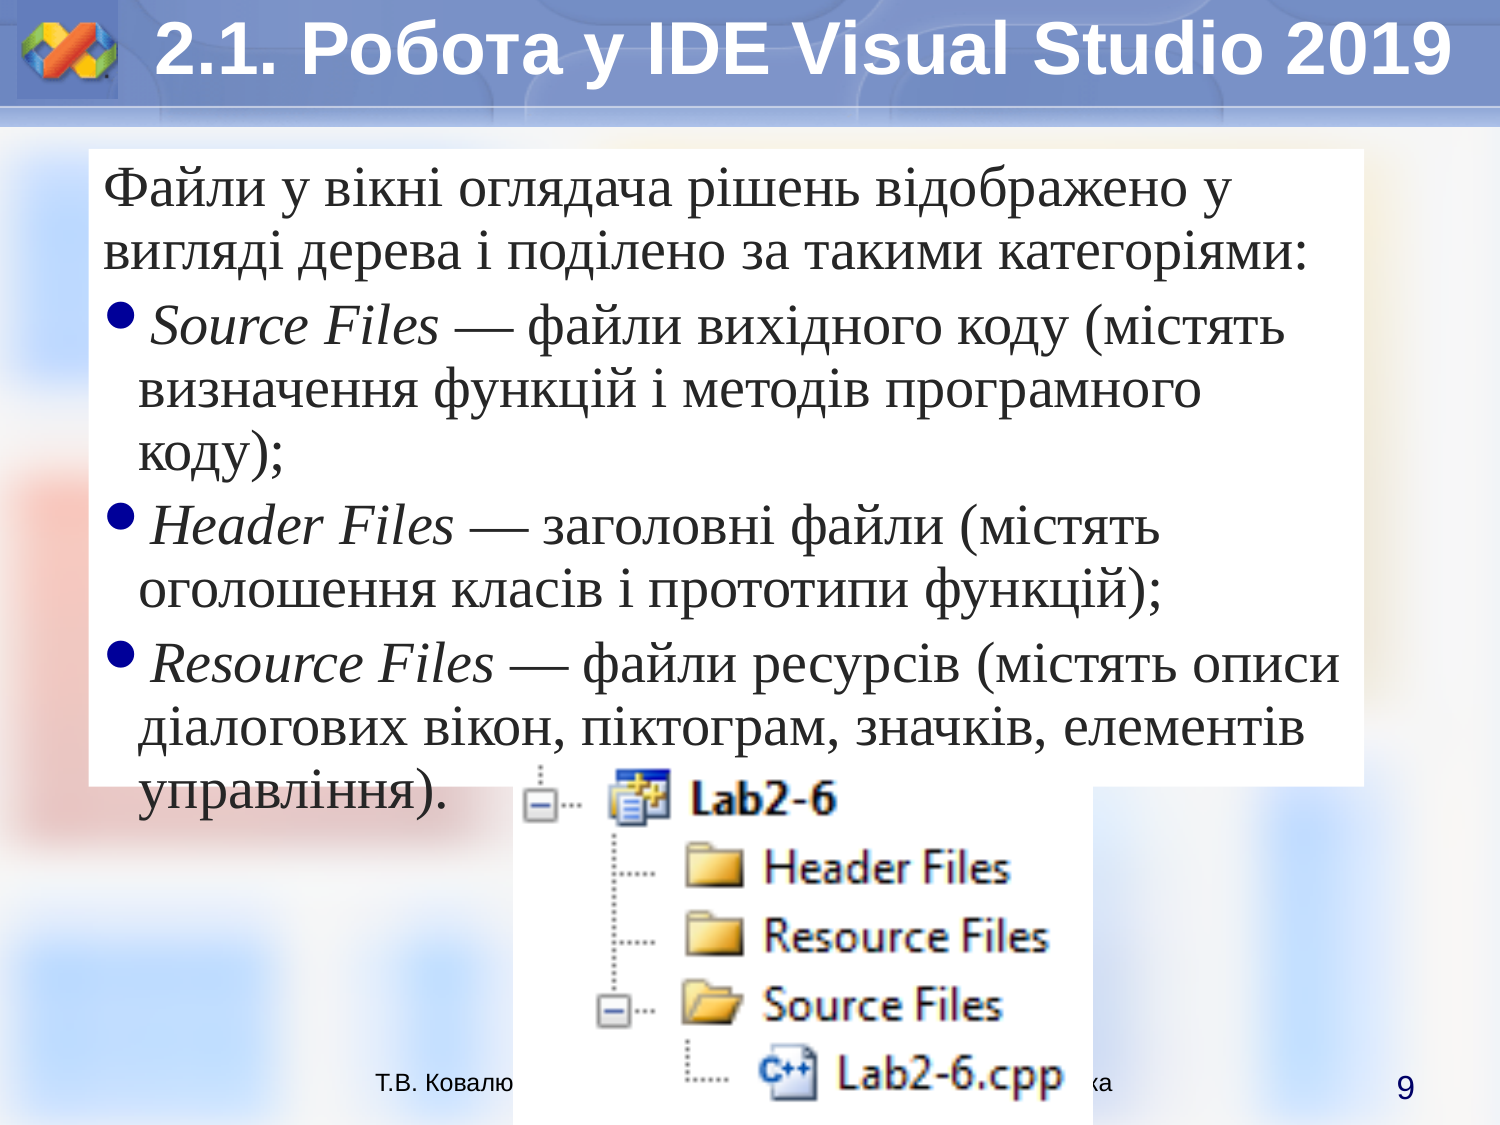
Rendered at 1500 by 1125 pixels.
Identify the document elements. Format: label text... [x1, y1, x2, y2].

slide_number 9 [1381, 1058, 1471, 1104]
text_box 2.1. Робота у IDE Visual Studio 2019 [140, 0, 1469, 97]
text_box Файли у вікні оглядача рішень відображено у вигляді дерева і поділено за такими категоріями: Source Files — файли вихідного коду (містять визначення функцій і методів програмного коду); Header Files — заголовні файли (містять оголошення класів і прототи­пи функцій); Resource Files — файли ресурсів (містять описи діалогових вікон, піктограм, значків, елементів управління). [88, 148, 1365, 787]
picture [0, 0, 1500, 1125]
